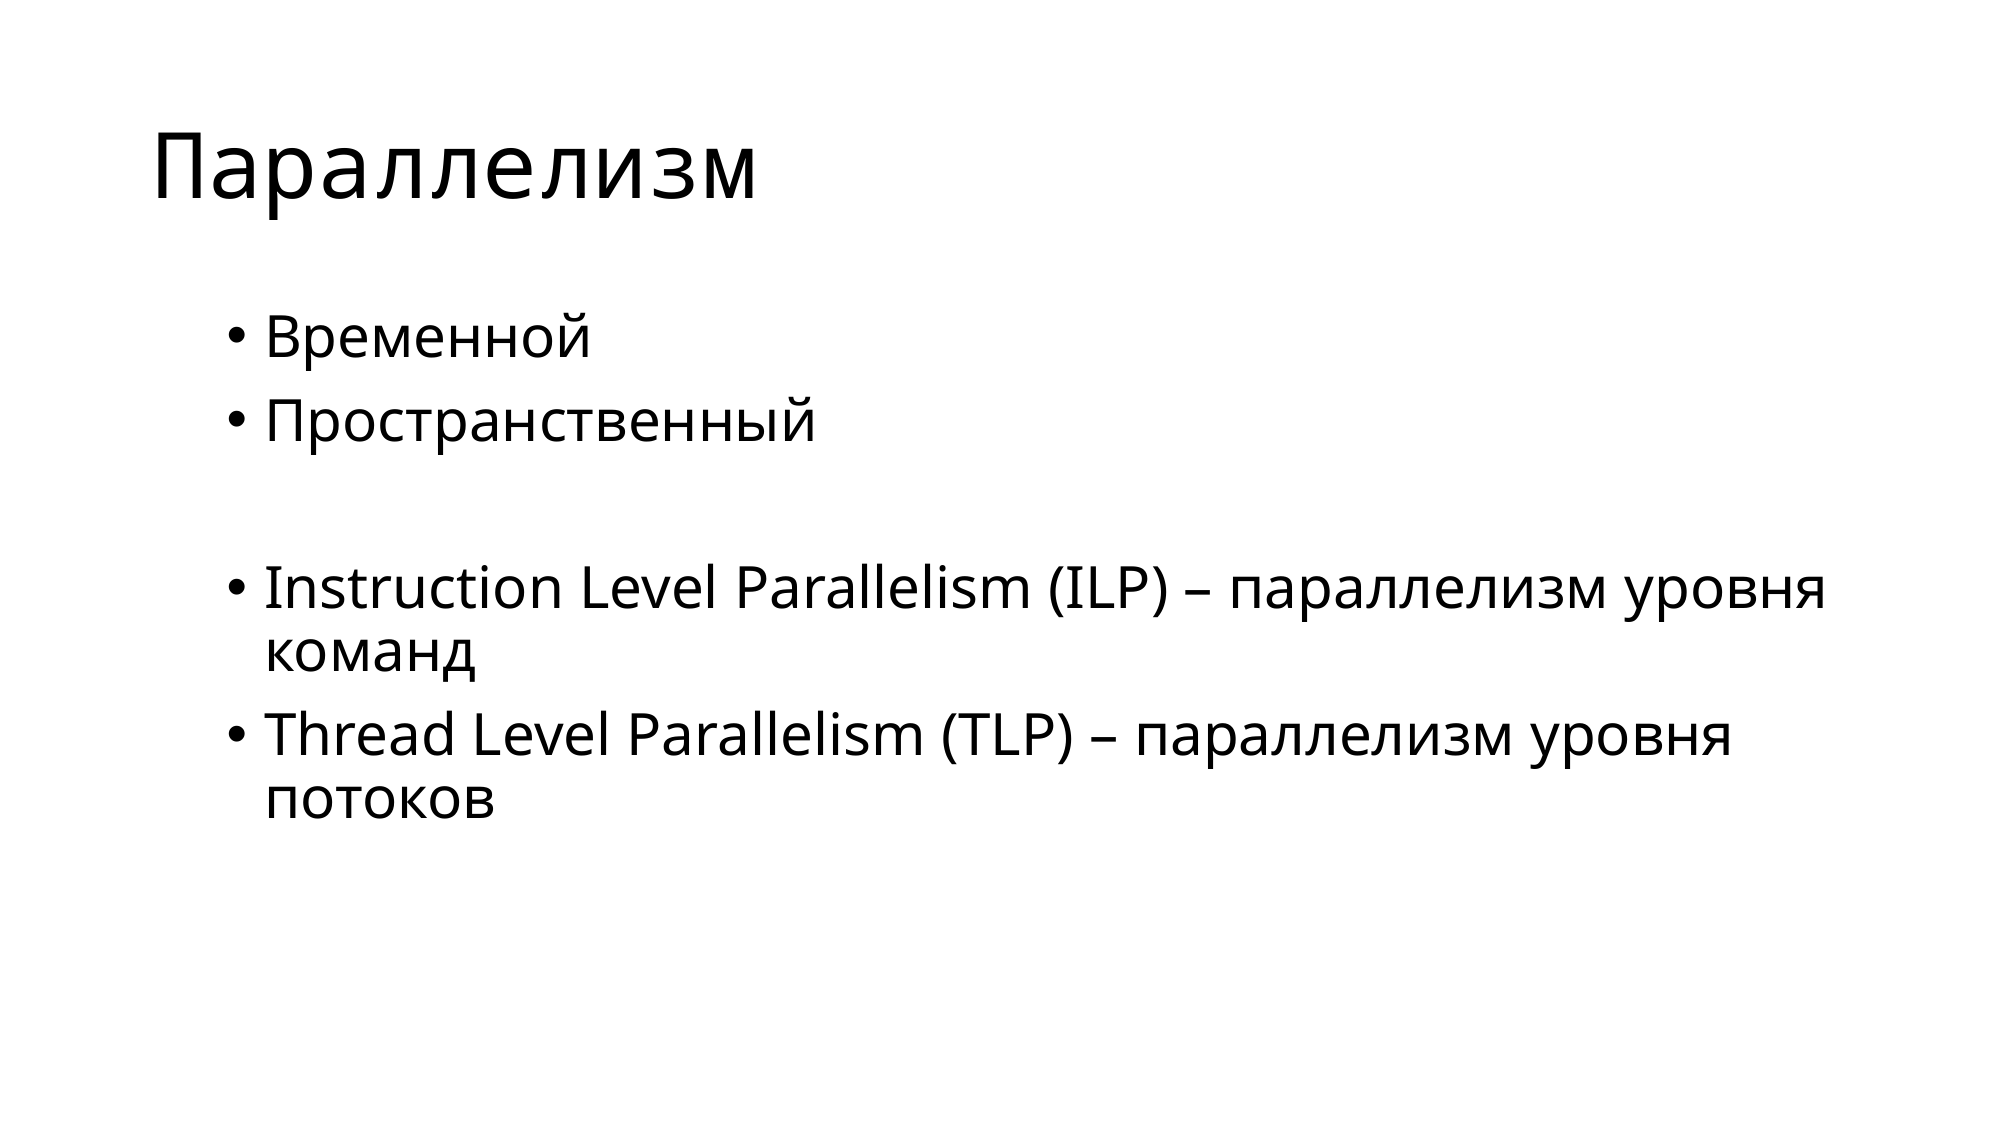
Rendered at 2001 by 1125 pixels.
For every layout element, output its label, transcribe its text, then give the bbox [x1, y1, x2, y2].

list Временной Пространственный Instruction Level Parallelism (ILP) – параллелизм уровня команд Thread Level Parallelism (TLP) – параллелизм уровня потоков [211, 299, 1863, 1014]
title Параллелизм [137, 59, 1863, 278]
